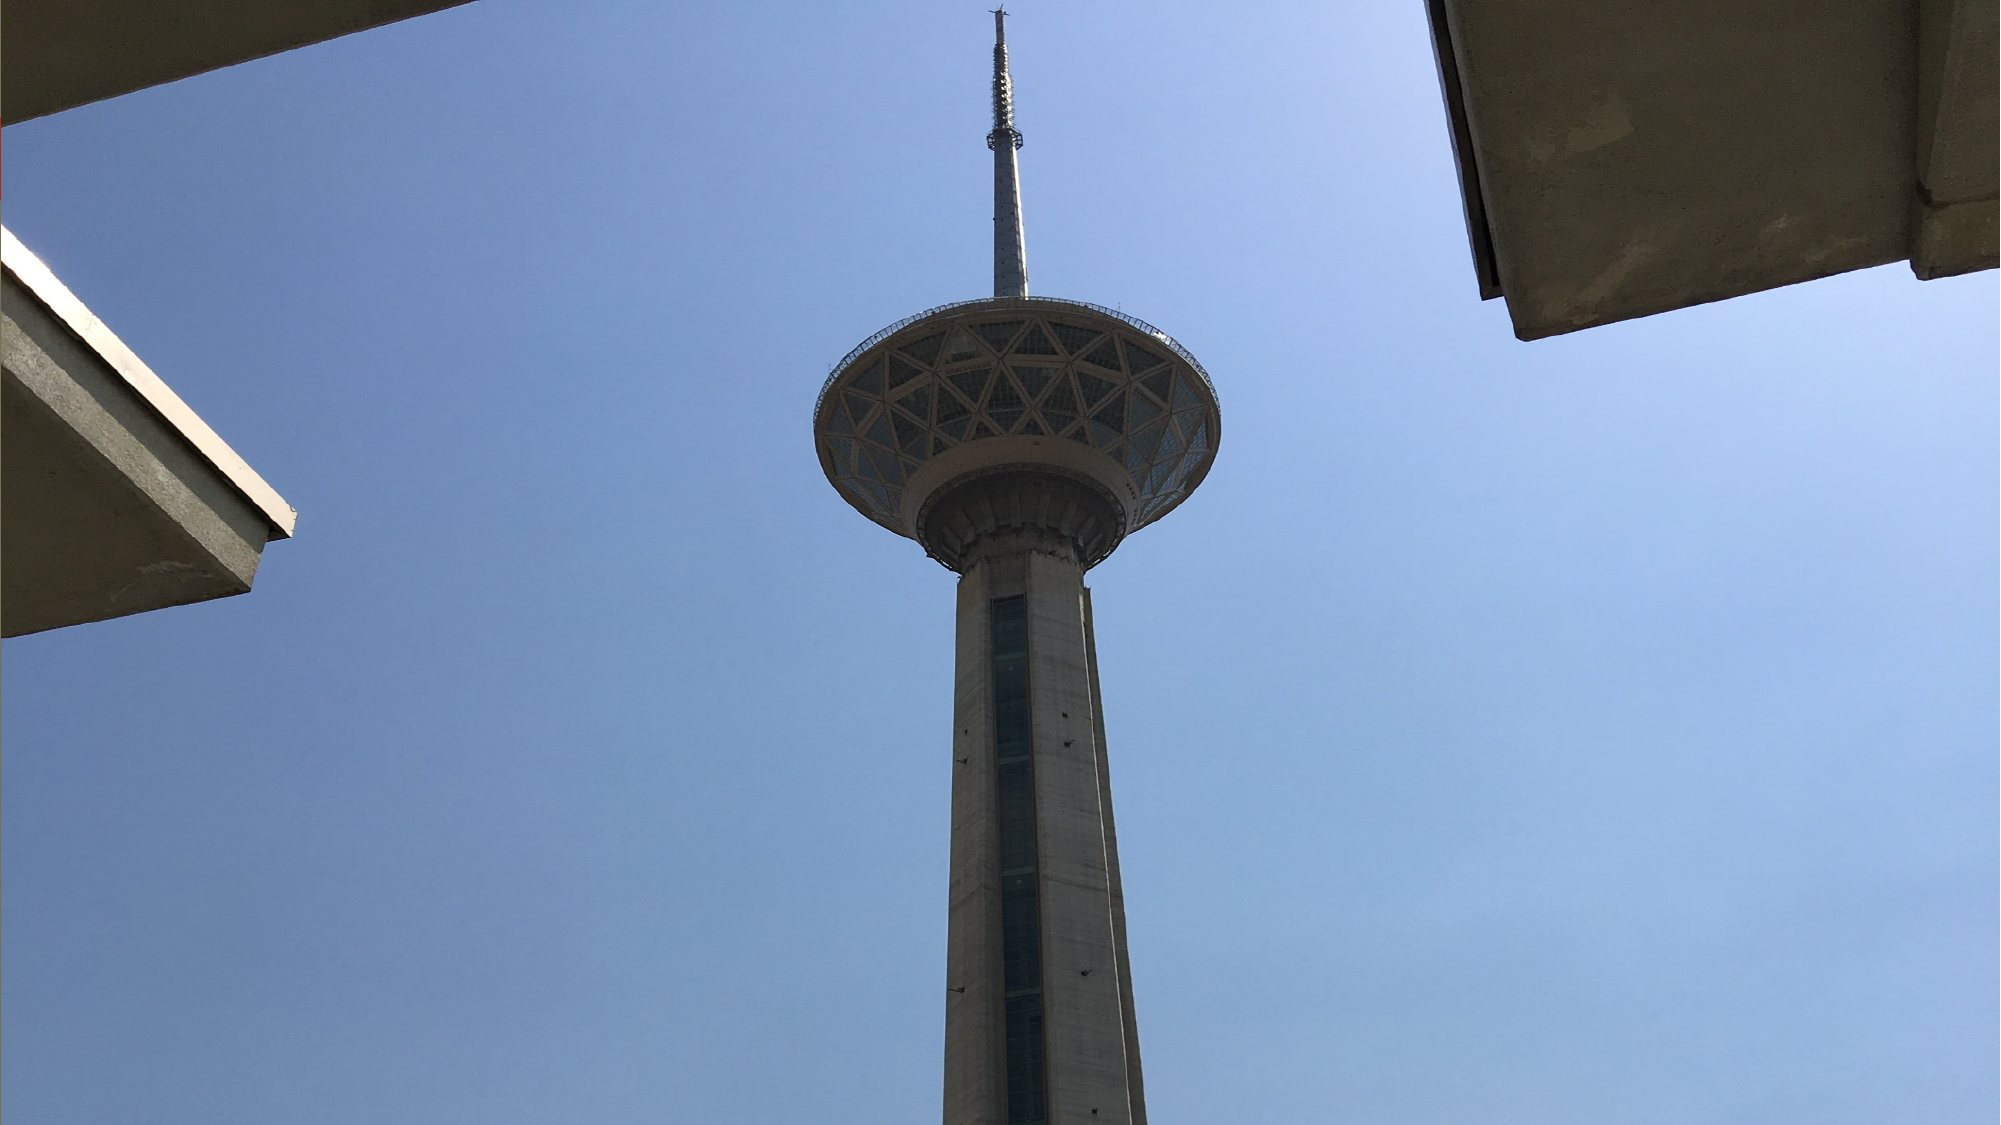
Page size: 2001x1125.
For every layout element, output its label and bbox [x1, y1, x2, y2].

list [0, 0, 2000, 1125]
